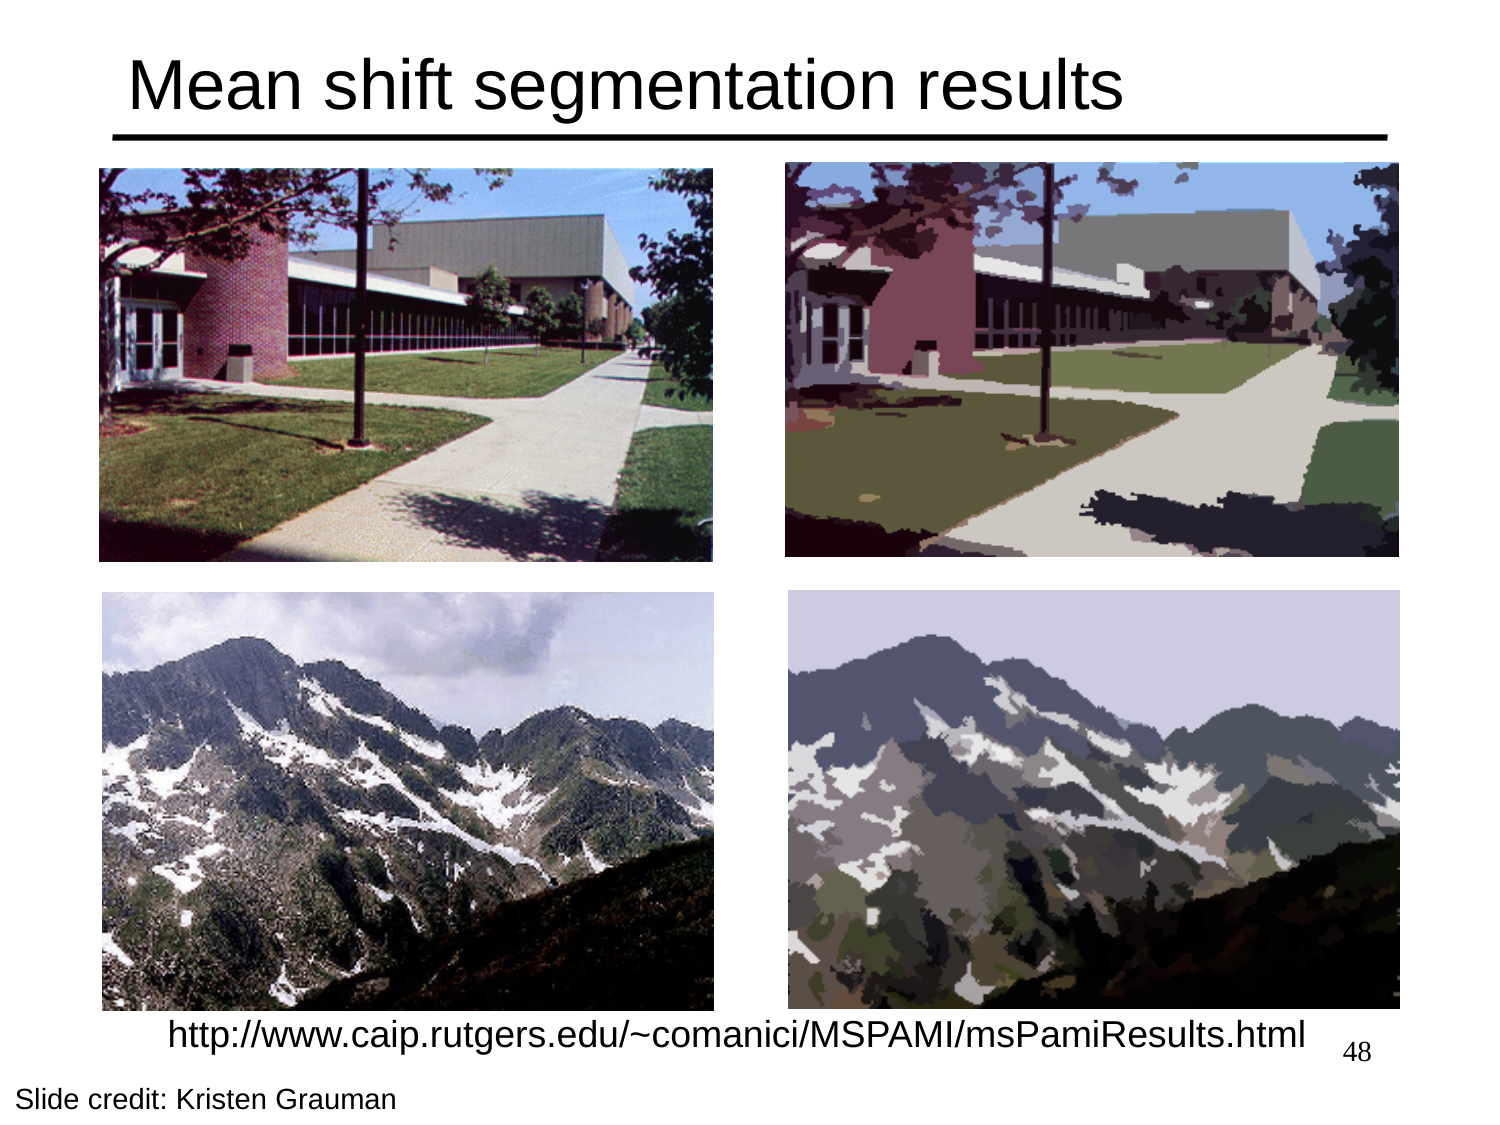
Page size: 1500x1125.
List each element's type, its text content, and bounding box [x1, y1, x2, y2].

picture [99, 167, 713, 563]
picture [785, 162, 1399, 557]
slide_number 48 [1074, 1024, 1388, 1101]
text_box Slide credit: Kristen Grauman [0, 1073, 975, 1123]
picture [788, 590, 1401, 1009]
text_box http://www.caip.rutgers.edu/~comanici/MSPAMI/msPamiResults.html [153, 1002, 1322, 1062]
title Mean shift segmentation results [112, 12, 1388, 150]
picture [101, 592, 714, 1012]
